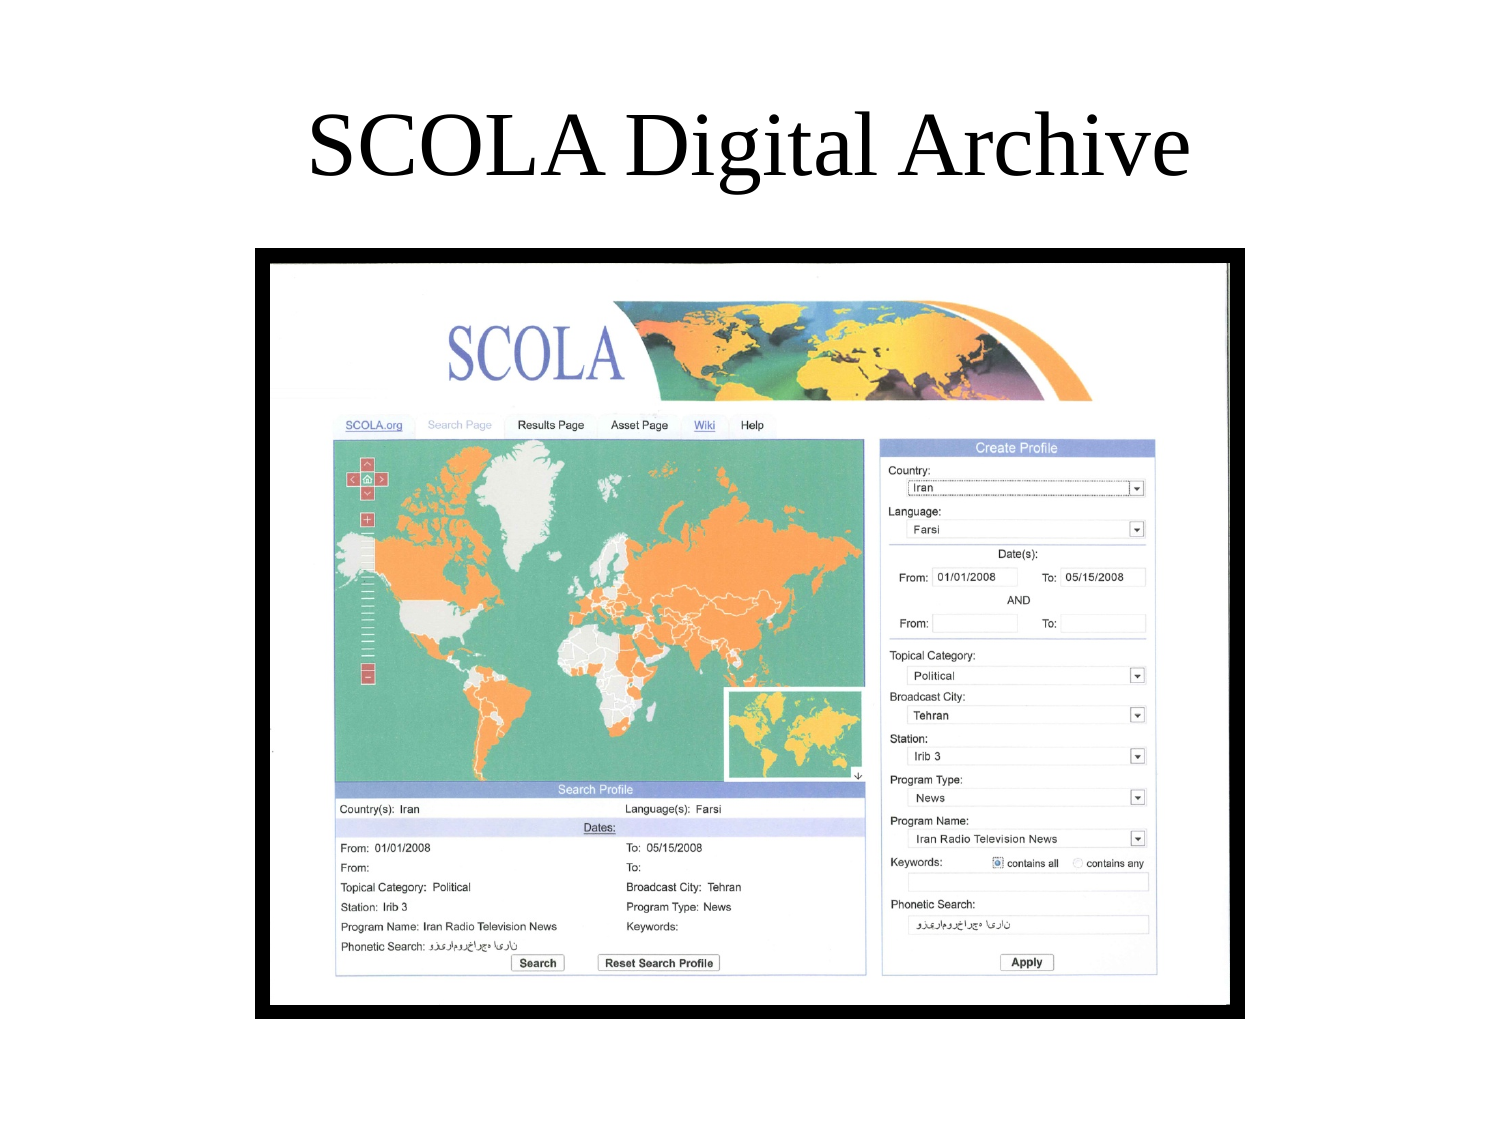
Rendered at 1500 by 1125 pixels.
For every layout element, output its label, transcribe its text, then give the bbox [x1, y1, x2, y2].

title SCOLA Digital Archive [74, 44, 1426, 233]
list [269, 262, 1231, 1006]
